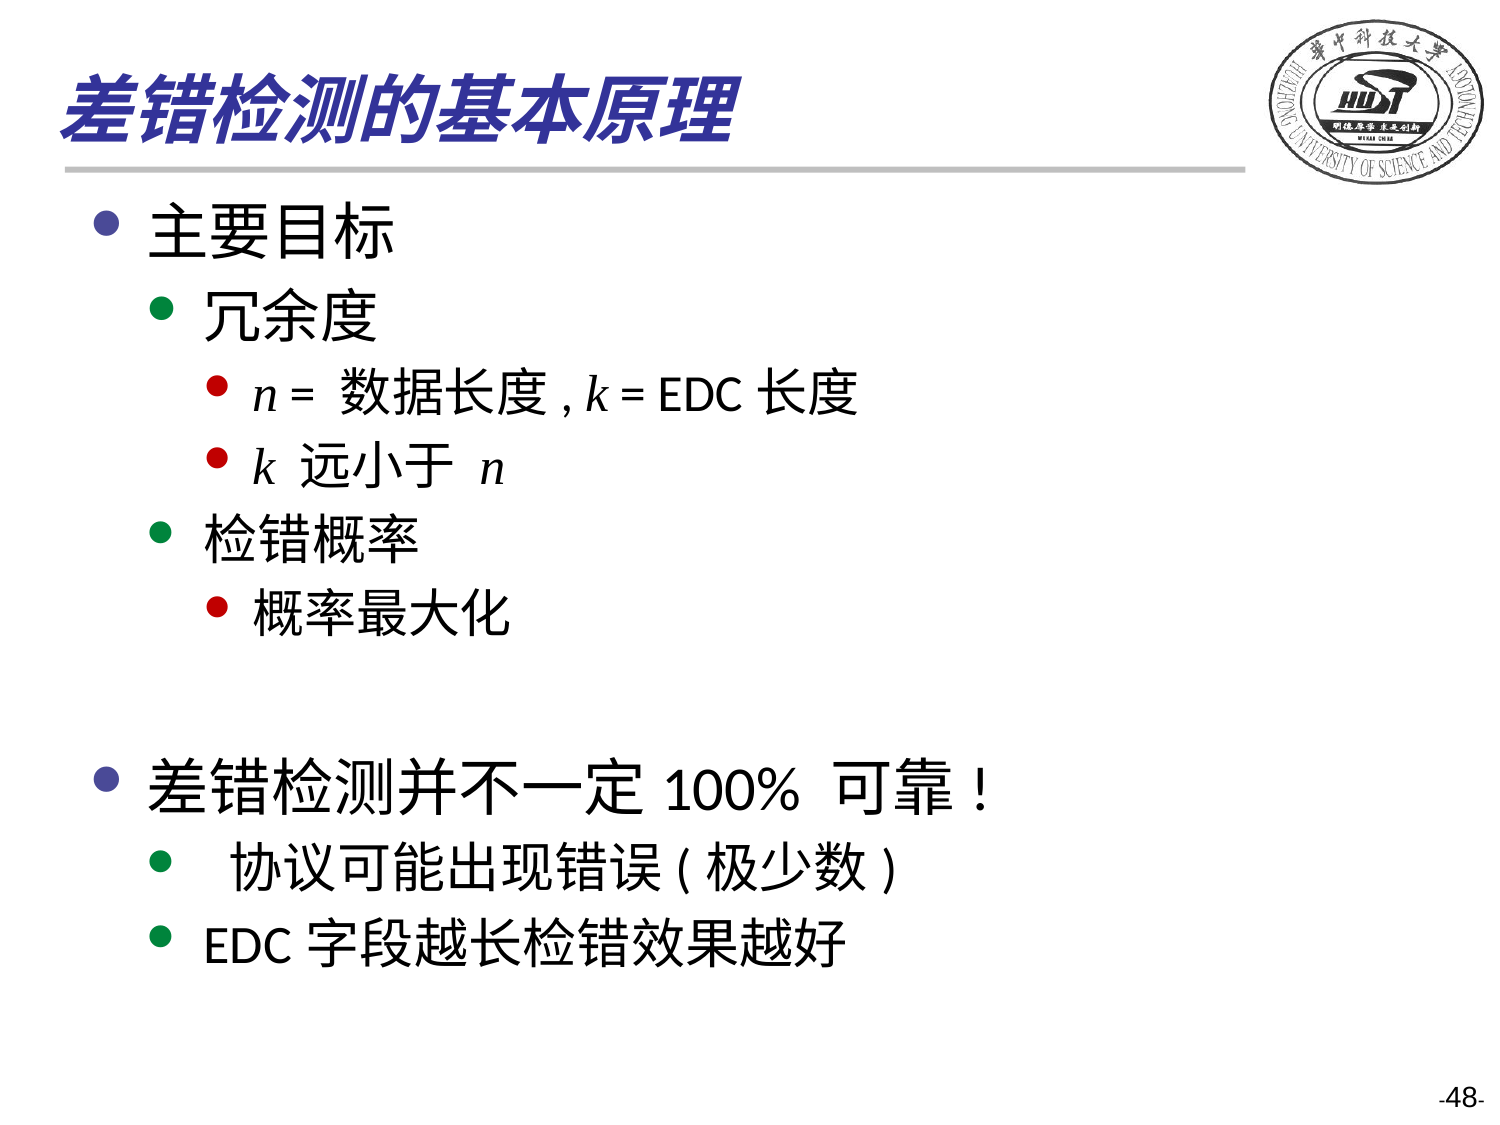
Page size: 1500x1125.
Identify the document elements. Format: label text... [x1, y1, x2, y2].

picture [1257, 18, 1489, 185]
slide_number -48- [1149, 1070, 1500, 1125]
title 差错检测的基本原理 [41, 42, 1279, 160]
list 主要目标 冗余度 n = 数据长度, k = EDC长度 k 远小于 n 检错概率 概率最大化 差错检测并不一定100% 可靠! 协议可能出现错误(极少数) EDC字段越长检错效果越好 [75, 184, 1424, 1059]
